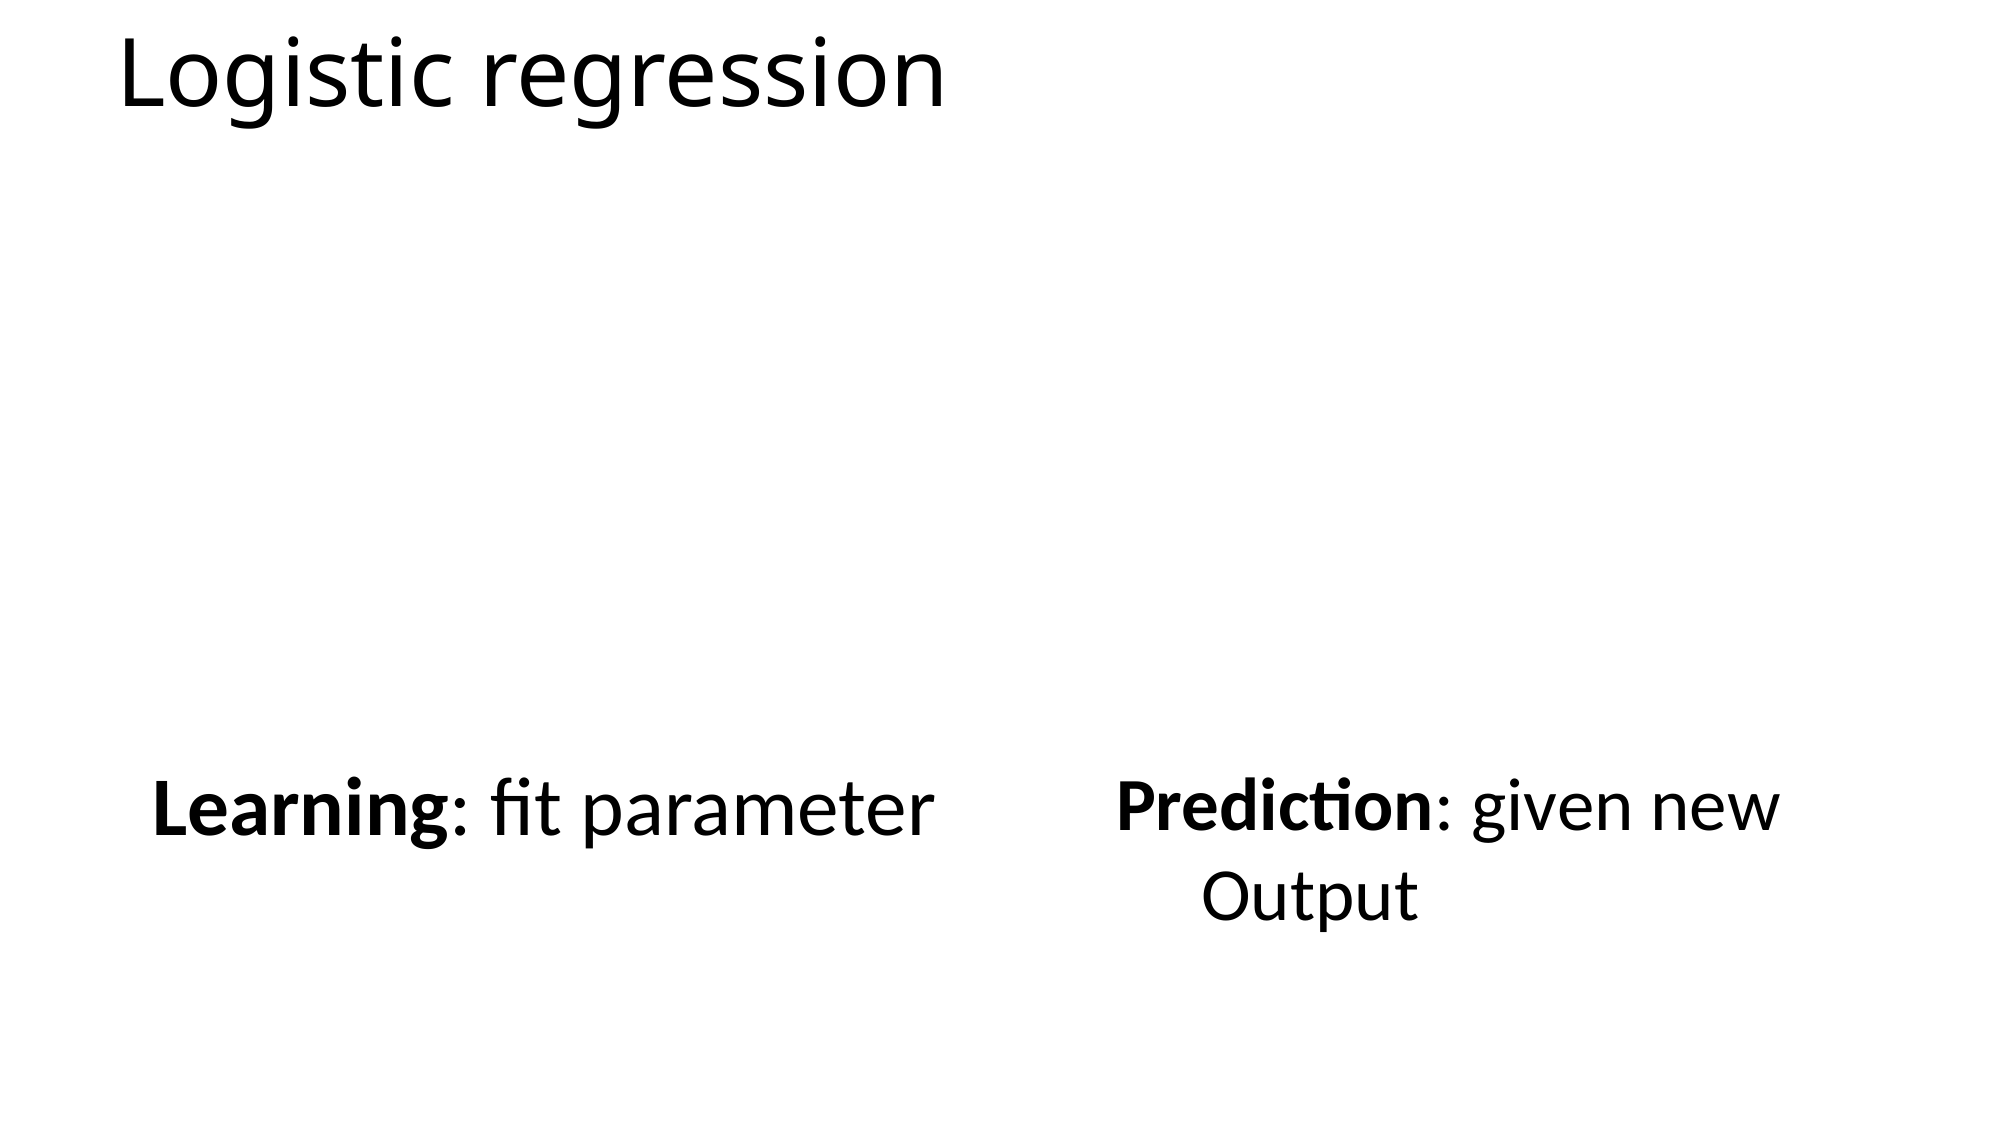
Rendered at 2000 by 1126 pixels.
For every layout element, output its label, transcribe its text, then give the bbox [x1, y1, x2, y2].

title Logistic regression [99, 3, 1900, 134]
